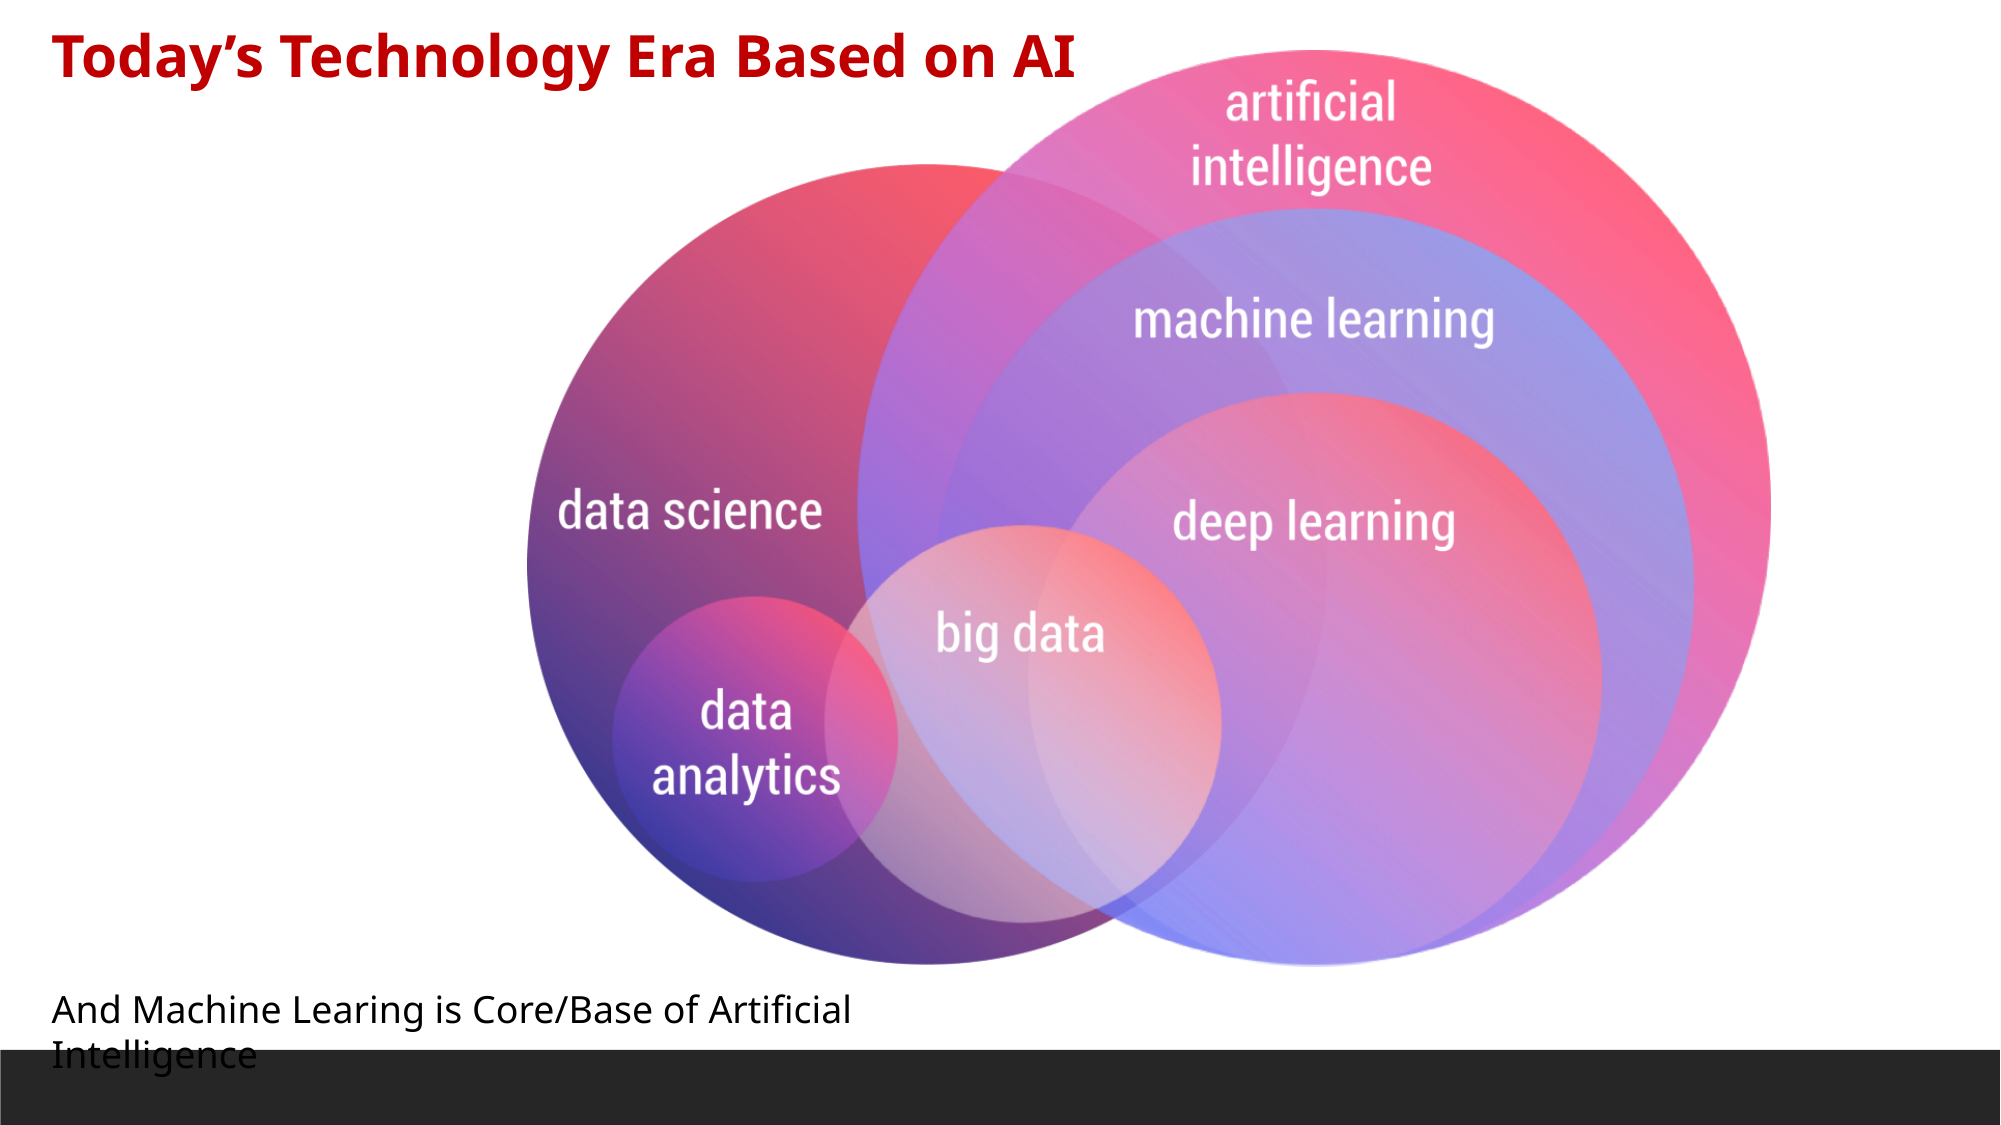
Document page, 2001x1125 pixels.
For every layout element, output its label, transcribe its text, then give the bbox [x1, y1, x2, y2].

picture [526, 49, 1772, 967]
text_box Today’s Technology Era Based on AI [36, 12, 1240, 97]
text_box And Machine Learing is Core/Base of Artificial Intelligence [36, 979, 1000, 1084]
